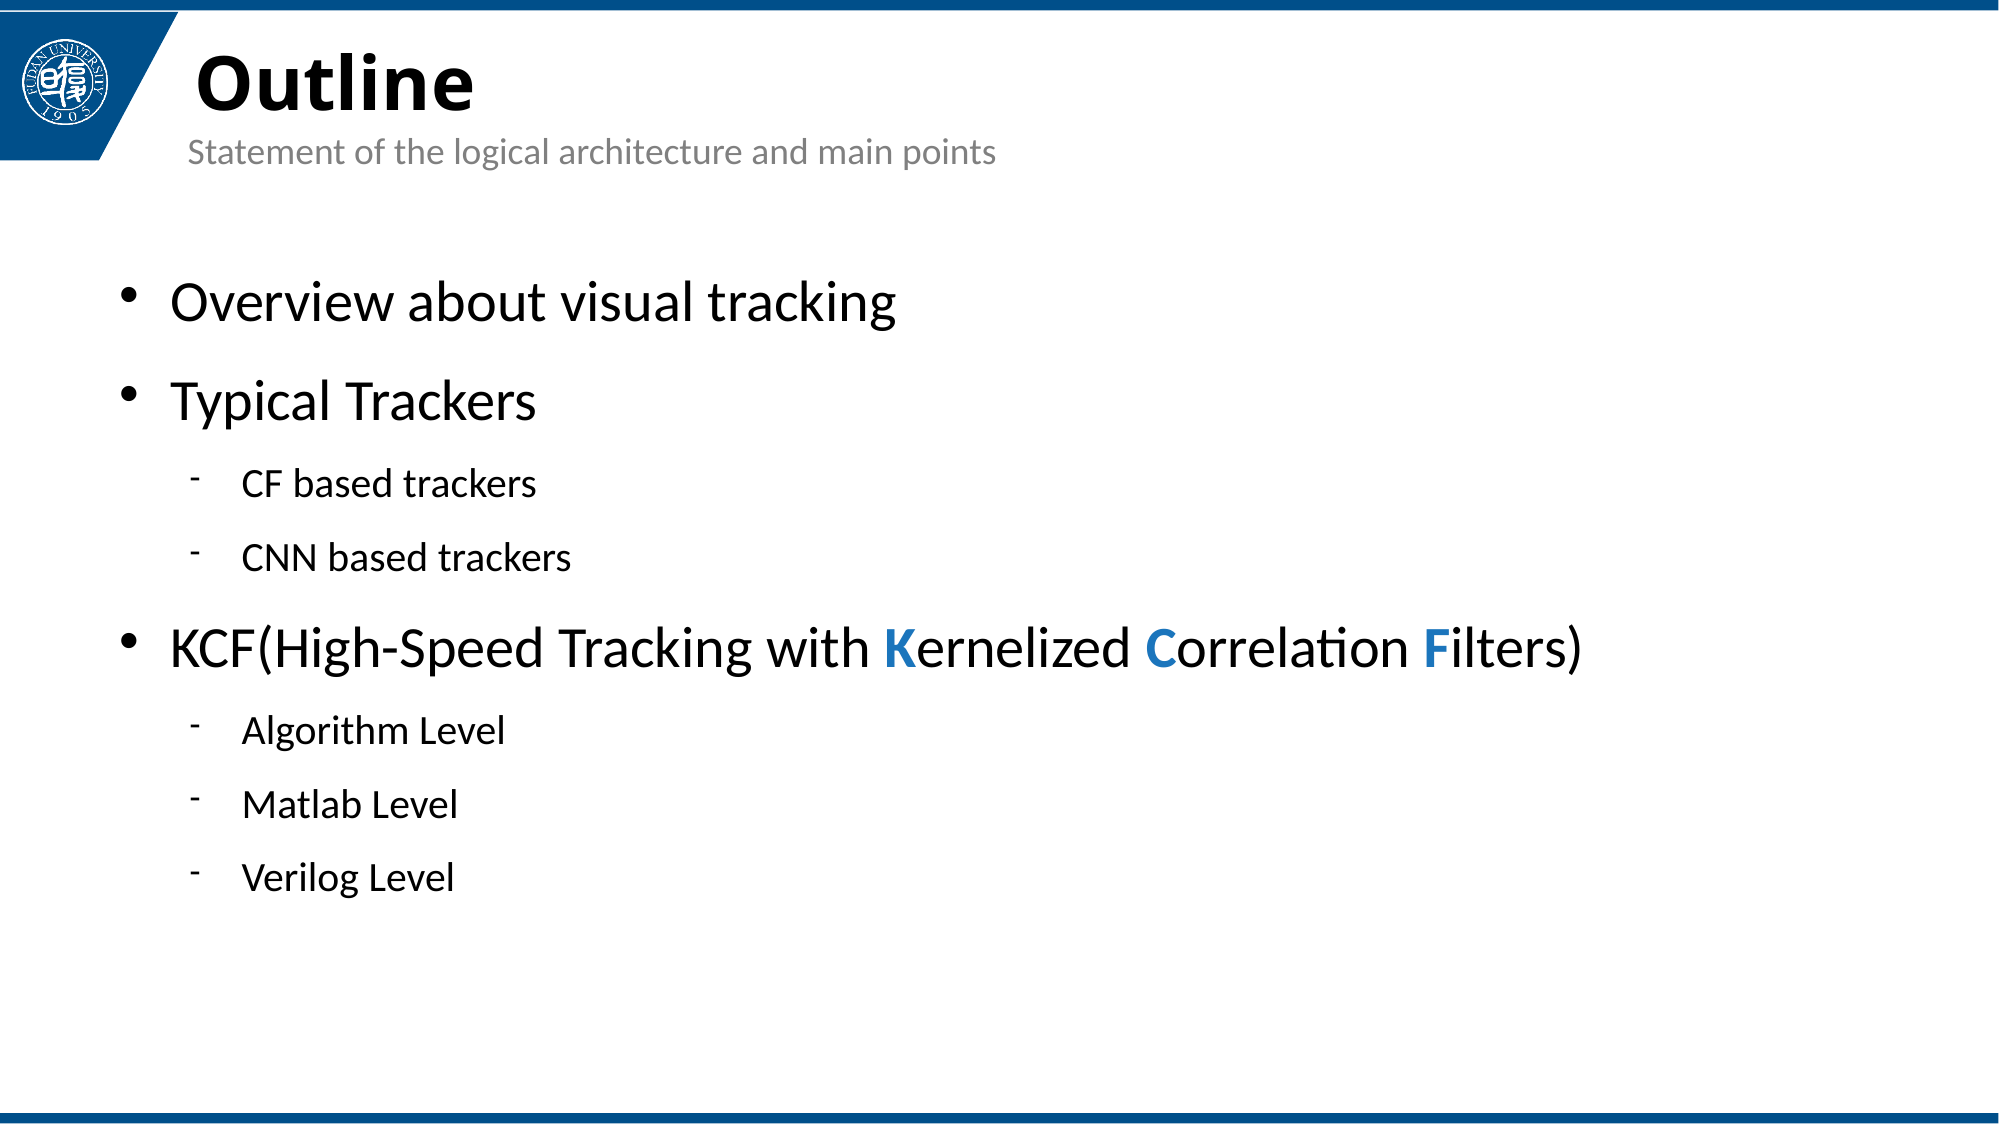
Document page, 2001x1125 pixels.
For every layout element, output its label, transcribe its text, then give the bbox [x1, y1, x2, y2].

text_box Outline [179, 11, 1861, 161]
text_box Statement of the logical architecture and main points [172, 120, 1341, 179]
picture [22, 39, 108, 125]
text_box Overview about visual tracking Typical Trackers CF based trackers CNN based trackers KCF(High-Speed Tracking with Kernelized Correlation Filters) Algorithm Level Matlab Level Verilog Level [99, 263, 1899, 915]
